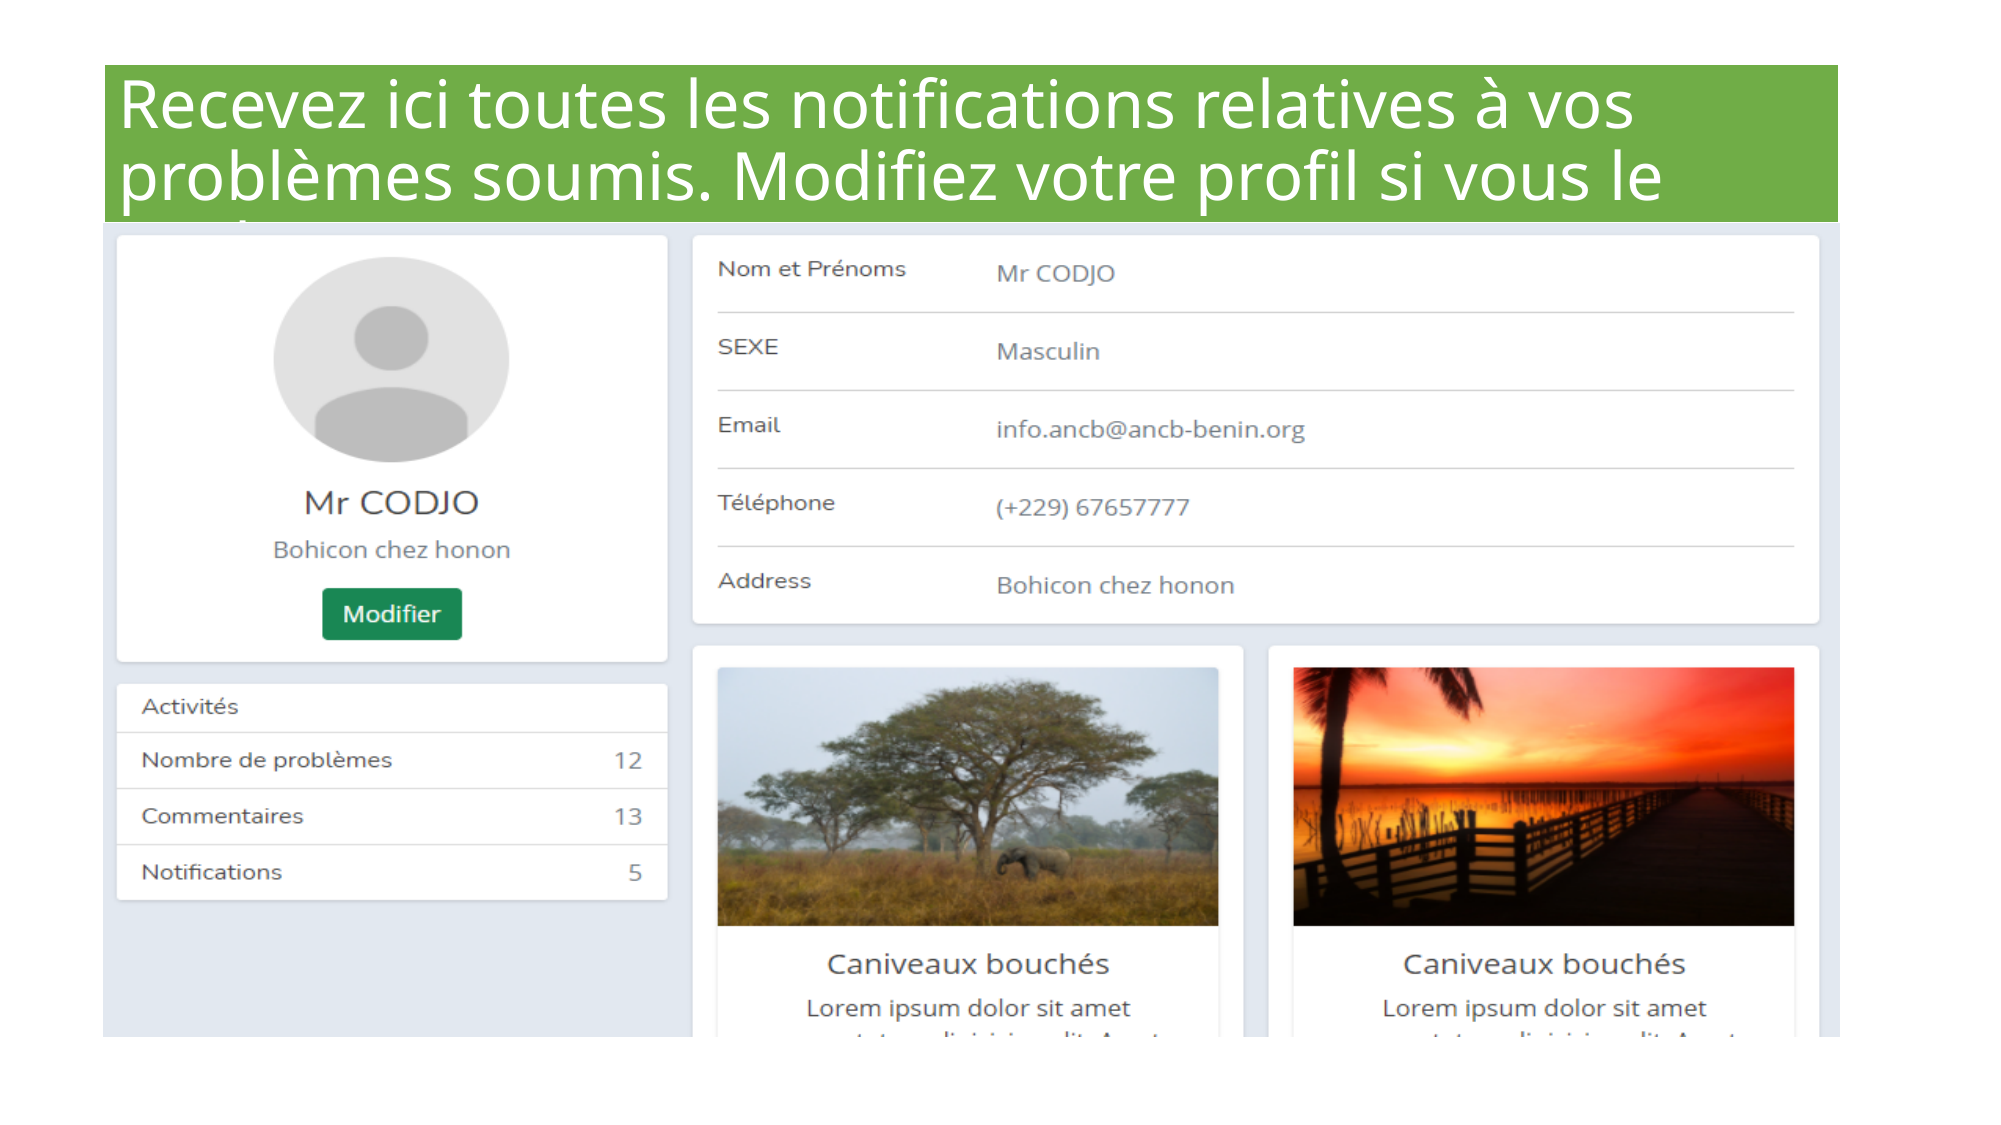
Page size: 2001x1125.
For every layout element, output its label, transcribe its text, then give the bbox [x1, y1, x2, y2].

list Recevez ici toutes les notifications relatives à vos problèmes soumis. Modifiez votre profil si vous le voulez! [102, 62, 1841, 225]
picture [103, 223, 1840, 1037]
